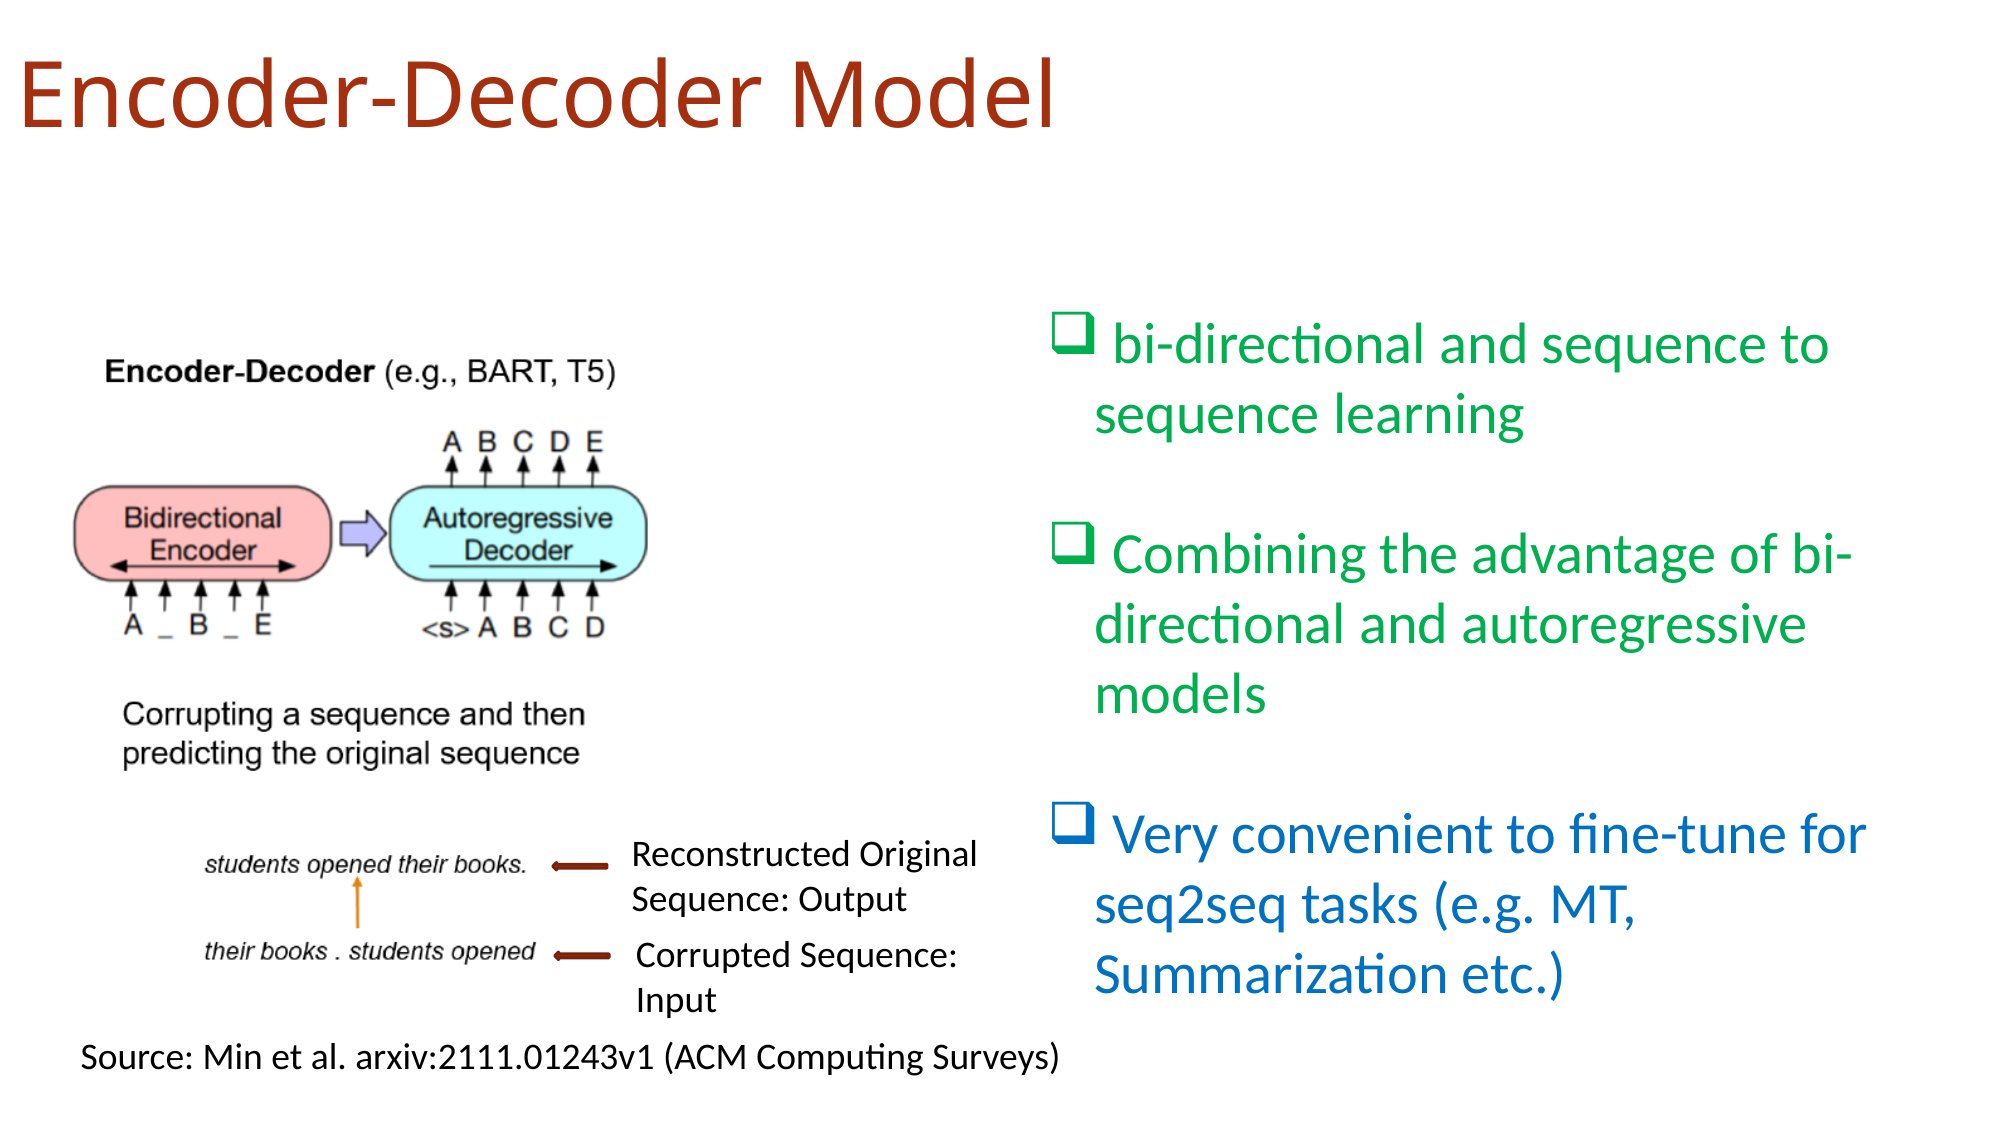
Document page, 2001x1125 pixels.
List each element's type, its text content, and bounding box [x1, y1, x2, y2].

title Encoder-Decoder Model [1, 0, 2000, 196]
text_box Corrupted Sequence: Input [621, 927, 1080, 1028]
text_box Reconstructed Original Sequence: Output [683, 821, 1032, 927]
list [59, 318, 678, 1001]
text_box Source: Min et al. arxiv:2111.01243v1 (ACM Computing Surveys) [65, 1024, 1076, 1085]
text_box bi-directional and sequence to sequence learning Combining the advantage of bi-directional and autoregressive models Very convenient to fine-tune for seq2seq tasks (e.g. MT, Summarization etc.) [1032, 298, 1959, 1013]
